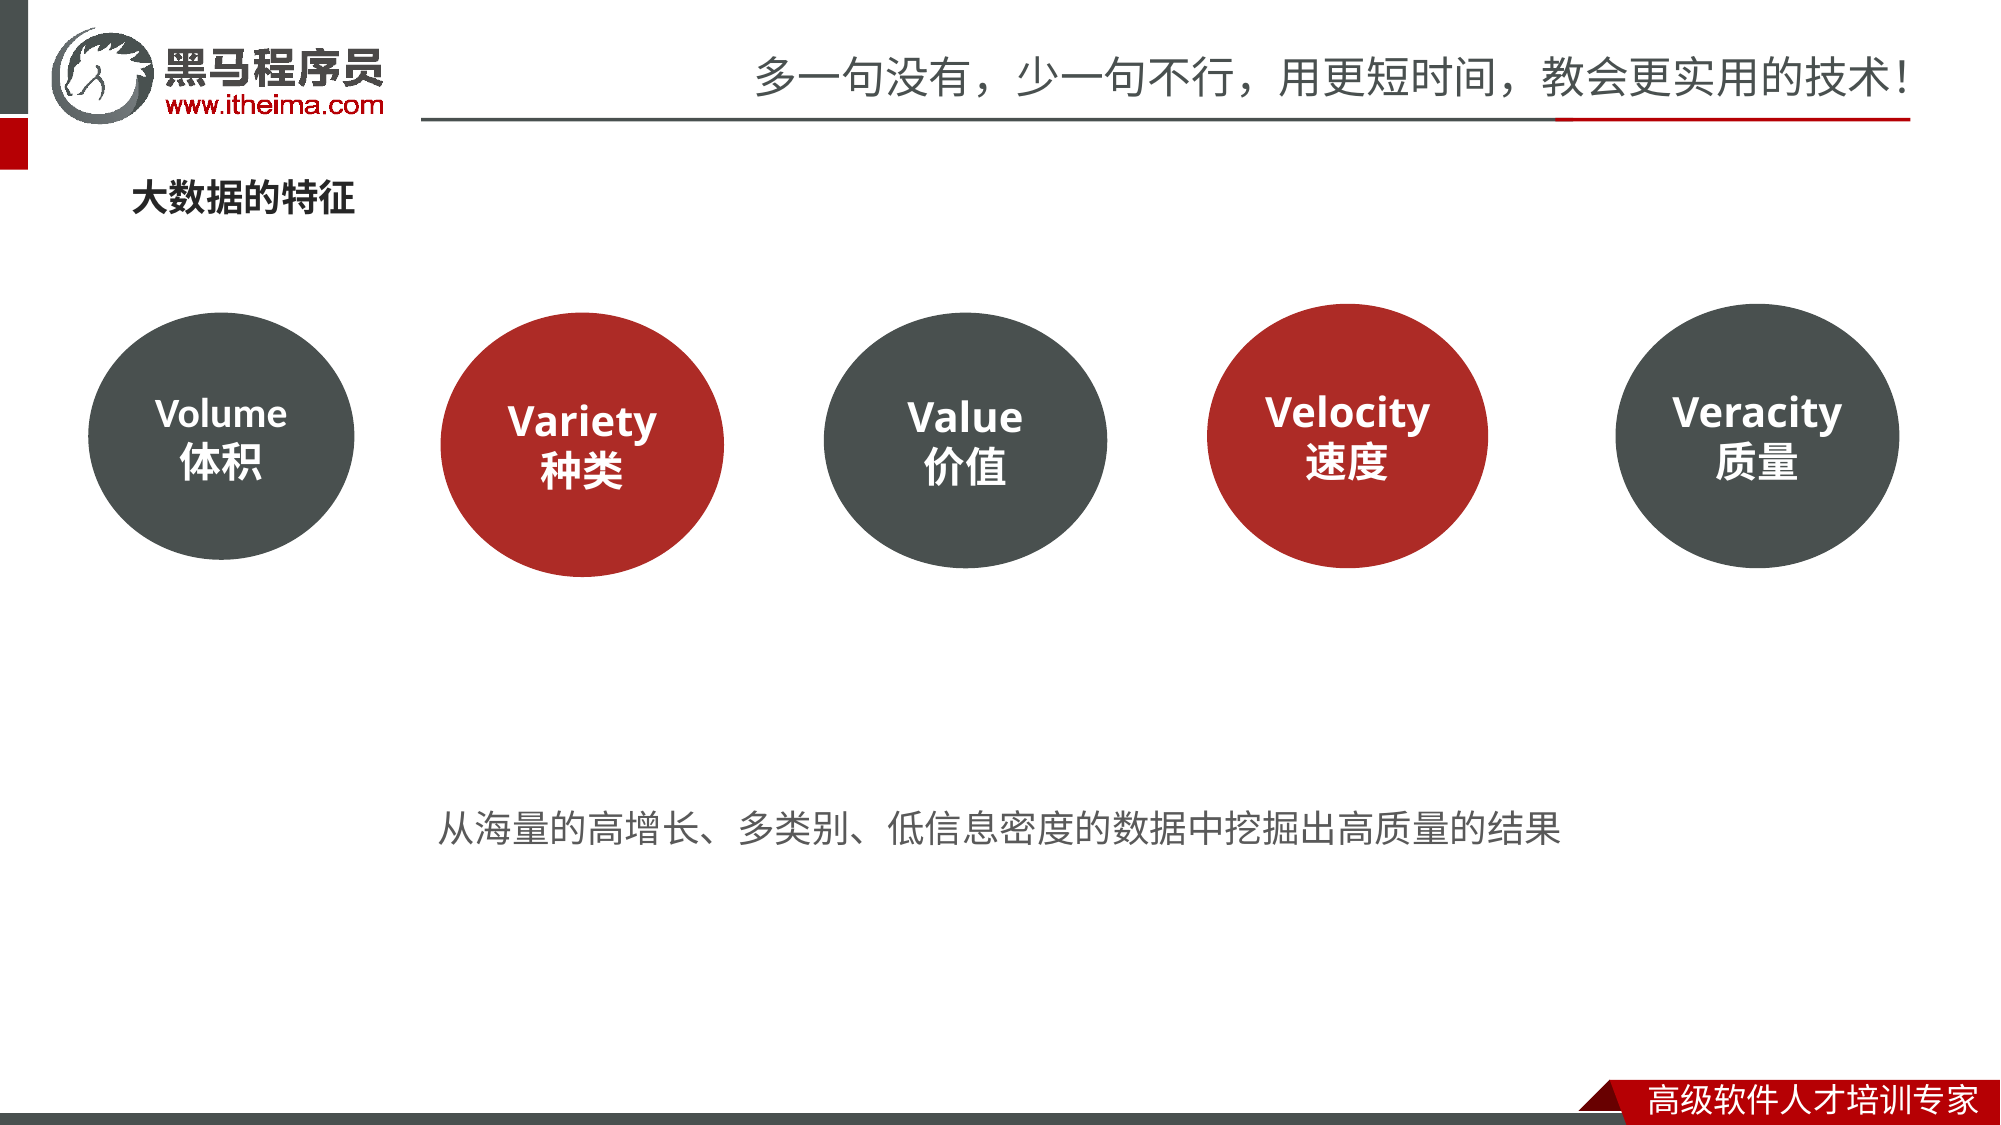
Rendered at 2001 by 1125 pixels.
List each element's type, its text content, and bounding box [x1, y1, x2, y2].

text_box 从海量的高增长、多类别、低信息密度的数据中挖掘出高质量的结果 [380, 797, 1620, 858]
list 大数据的特征 [116, 154, 1872, 239]
picture [50, 26, 384, 125]
text_box Volume 体积 [86, 310, 357, 562]
text_box Variety 种类 [438, 310, 727, 580]
text_box Veracity 质量 [1613, 301, 1902, 571]
text_box Velocity 速度 [1204, 301, 1491, 571]
text_box Value 价值 [821, 310, 1110, 571]
